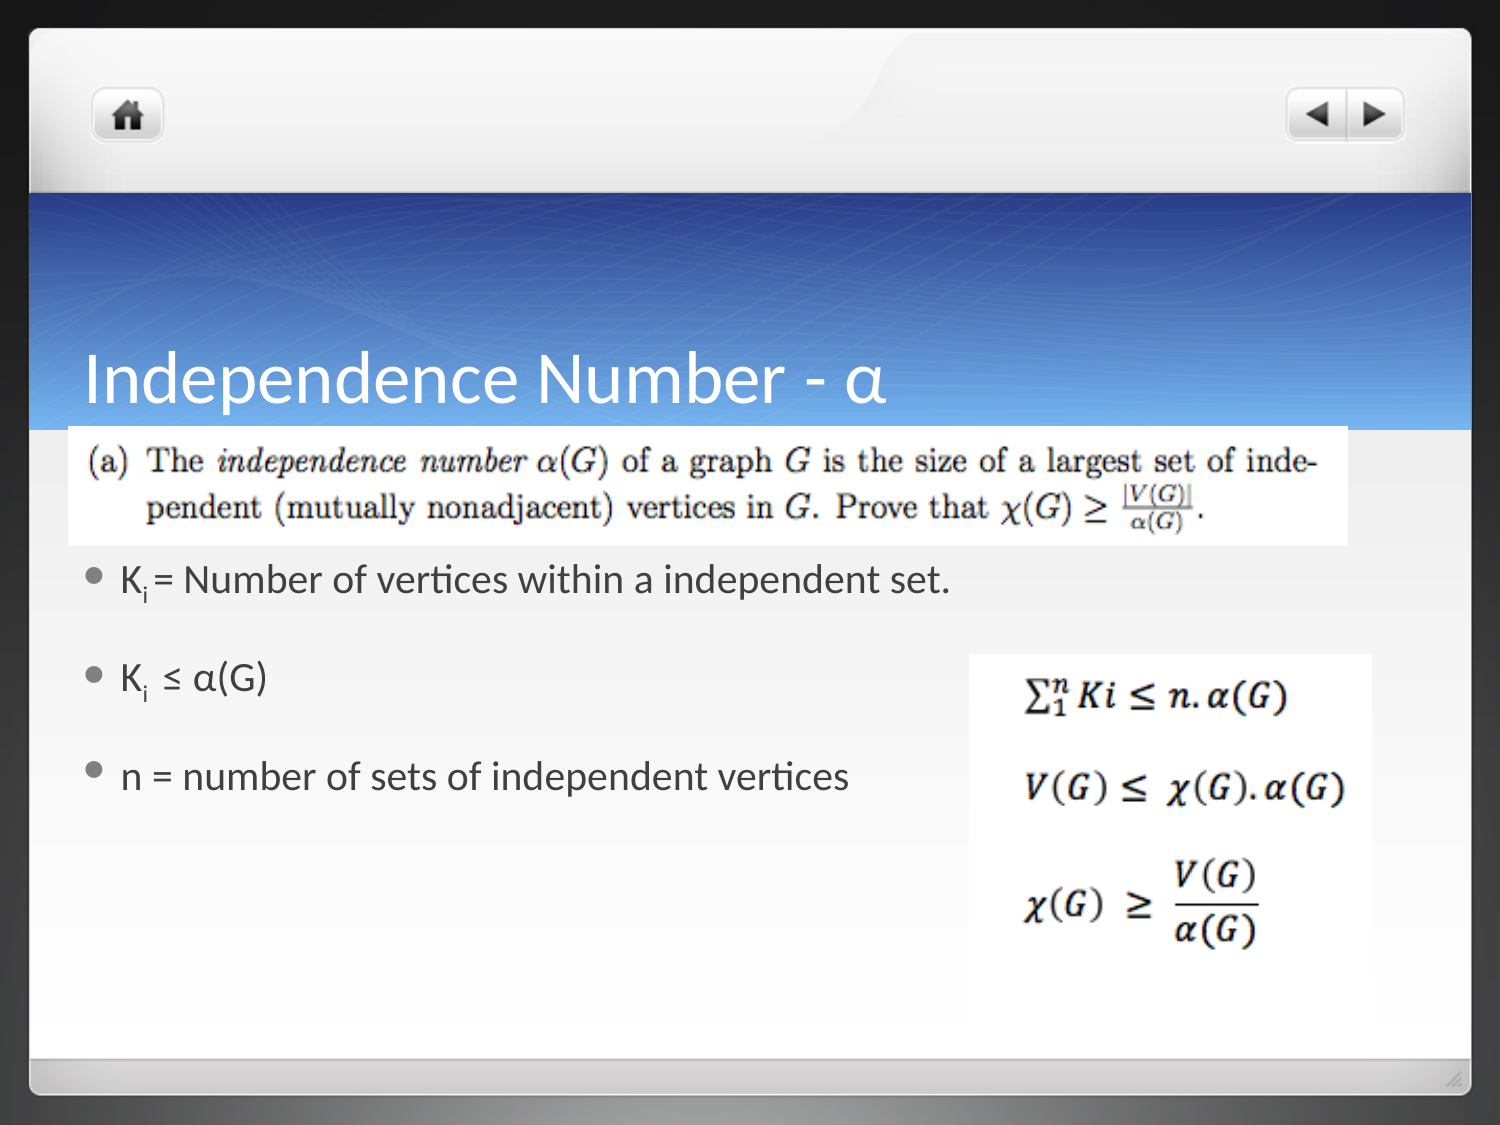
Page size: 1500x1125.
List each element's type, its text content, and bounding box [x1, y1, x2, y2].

picture [0, 0, 1500, 1125]
list Ki = Number of vertices within a independent set. Ki ≤ α(G) n = number of sets of independent vertices [68, 452, 1432, 1025]
title Independence Number - α [68, 238, 1432, 427]
